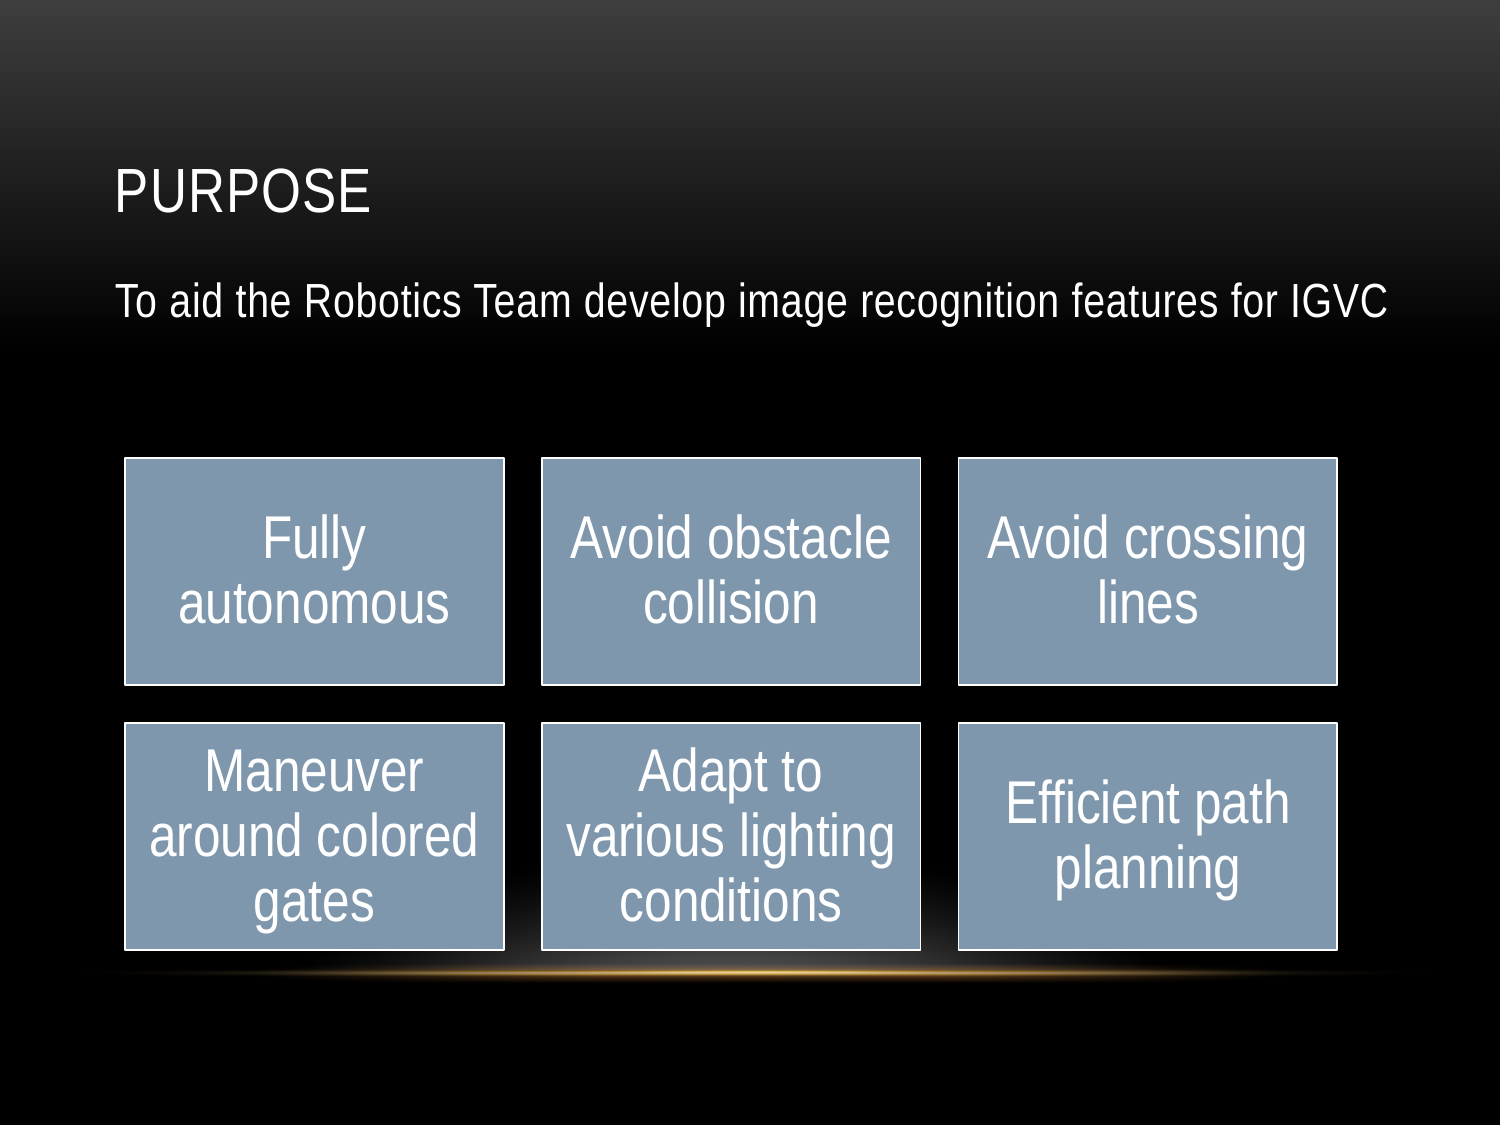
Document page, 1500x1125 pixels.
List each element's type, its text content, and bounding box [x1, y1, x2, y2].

list To aid the Robotics Team develop image recognition features for IGVC [99, 262, 1438, 350]
picture [0, 0, 1500, 1125]
title PURPOSE [99, 45, 1400, 233]
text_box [124, 437, 1338, 972]
